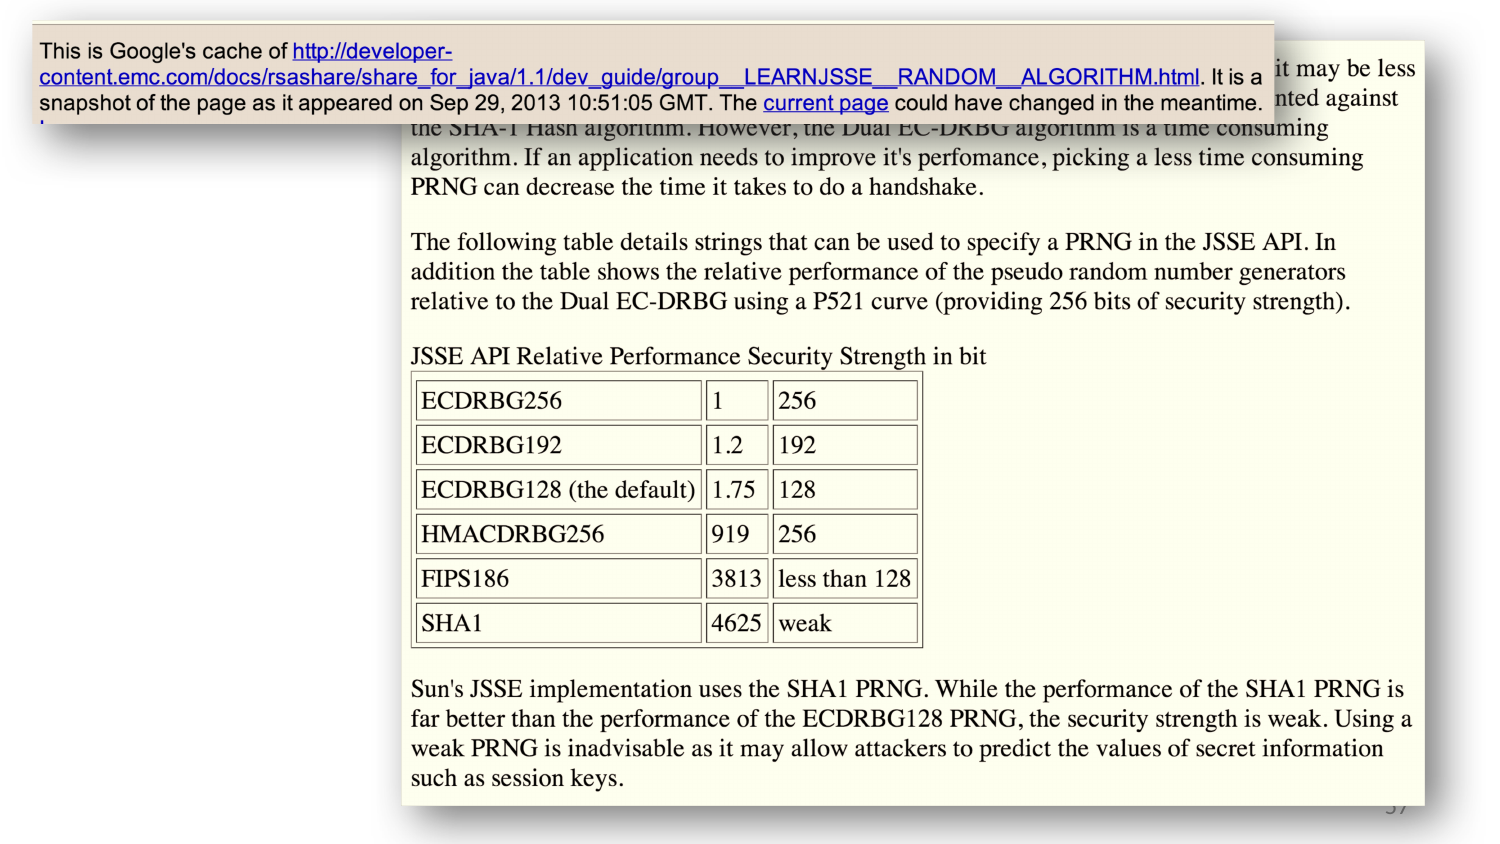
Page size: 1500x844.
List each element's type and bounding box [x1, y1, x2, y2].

picture [32, 20, 1426, 806]
